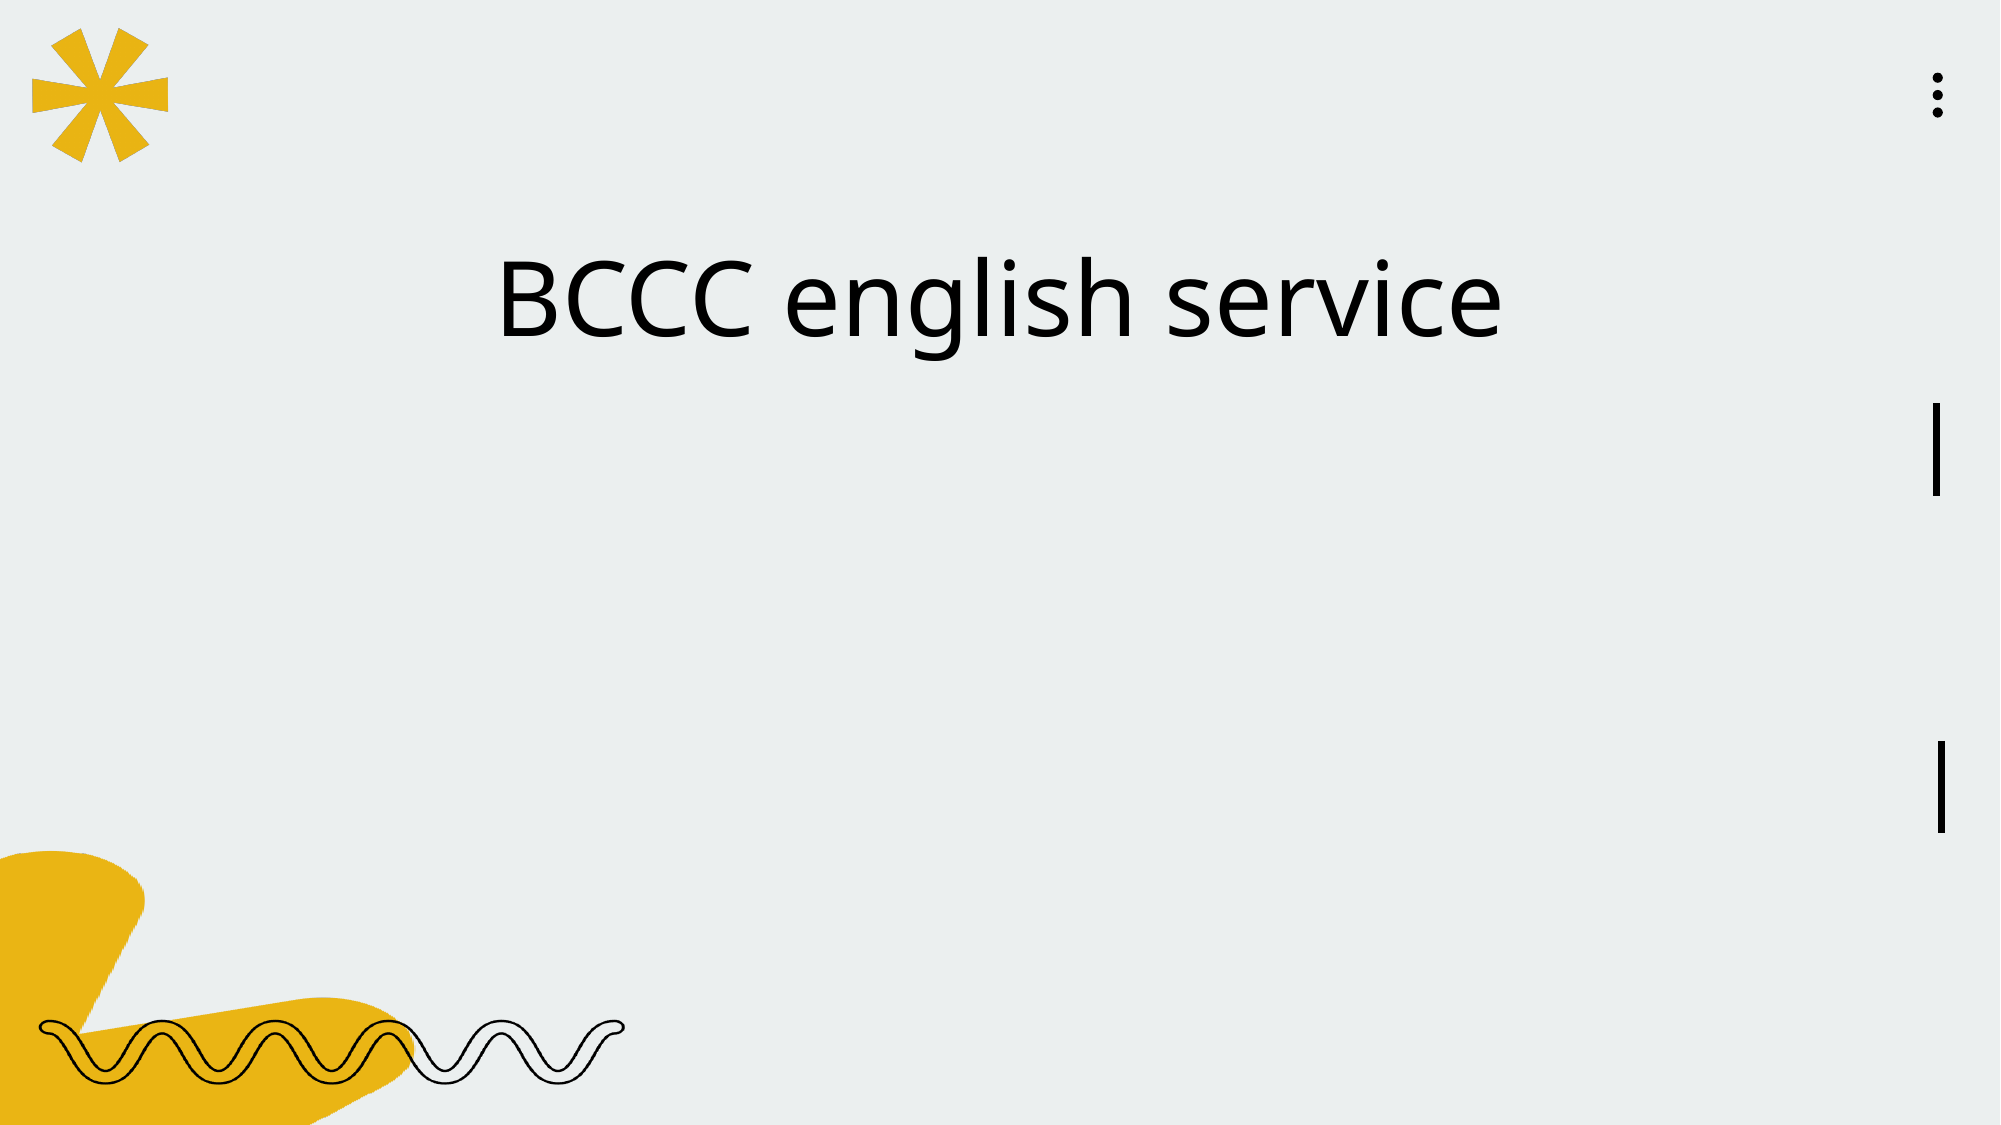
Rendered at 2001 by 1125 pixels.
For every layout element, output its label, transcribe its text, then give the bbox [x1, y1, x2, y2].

picture [0, 758, 200, 1125]
text_box BCCC english service [200, 224, 1800, 365]
text_box [200, 675, 1800, 1125]
picture [1, 0, 199, 194]
